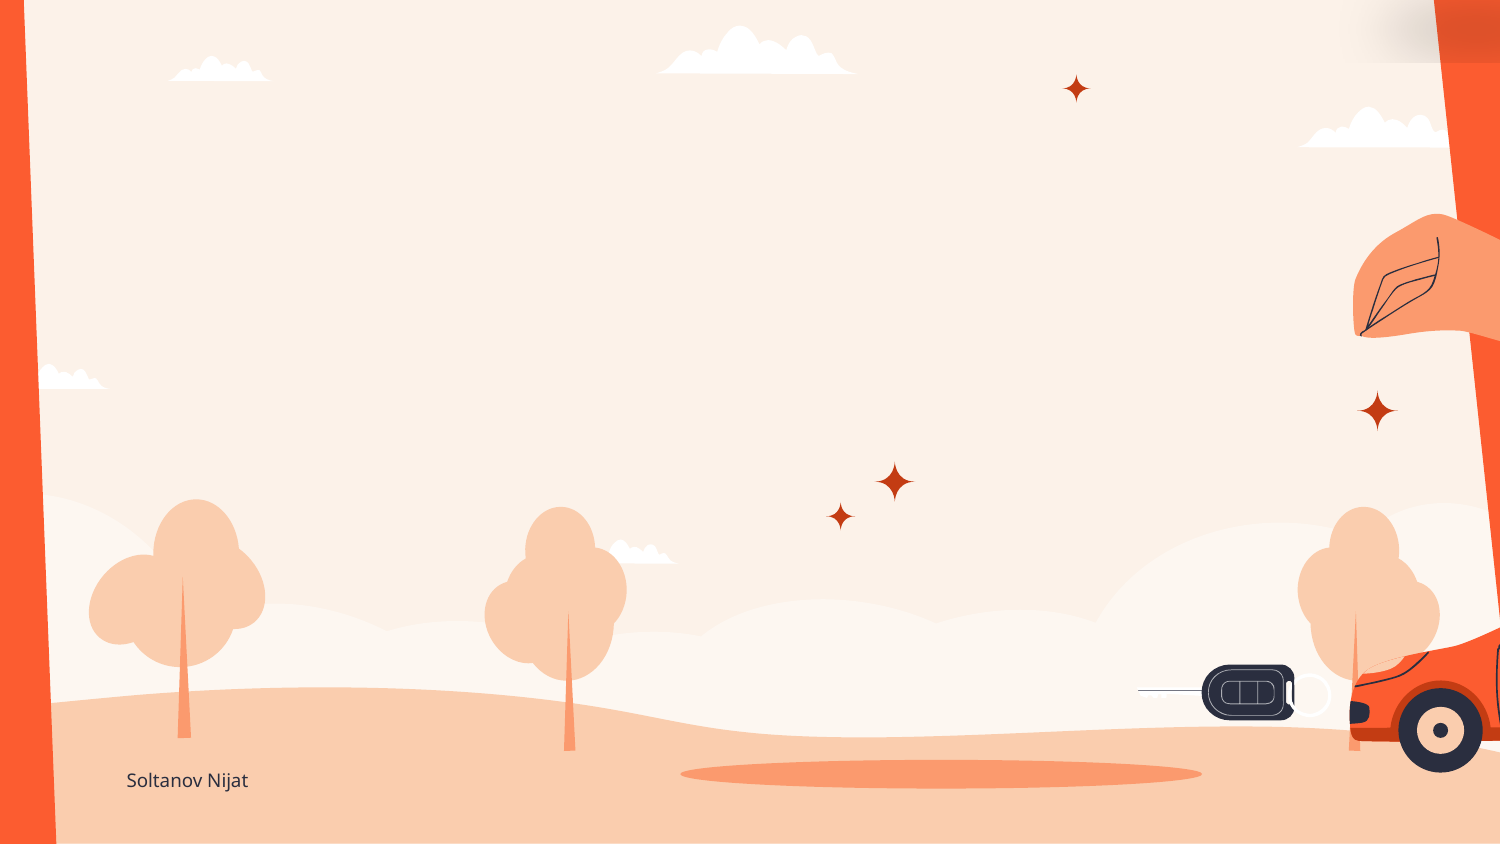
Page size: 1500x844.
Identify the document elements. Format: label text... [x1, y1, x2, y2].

subtitle Soltanov Nijat [111, 753, 296, 823]
text_box [874, 461, 916, 502]
text_box [826, 501, 856, 531]
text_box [1351, 213, 1500, 494]
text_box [1348, 587, 1500, 780]
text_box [1205, 594, 1263, 790]
